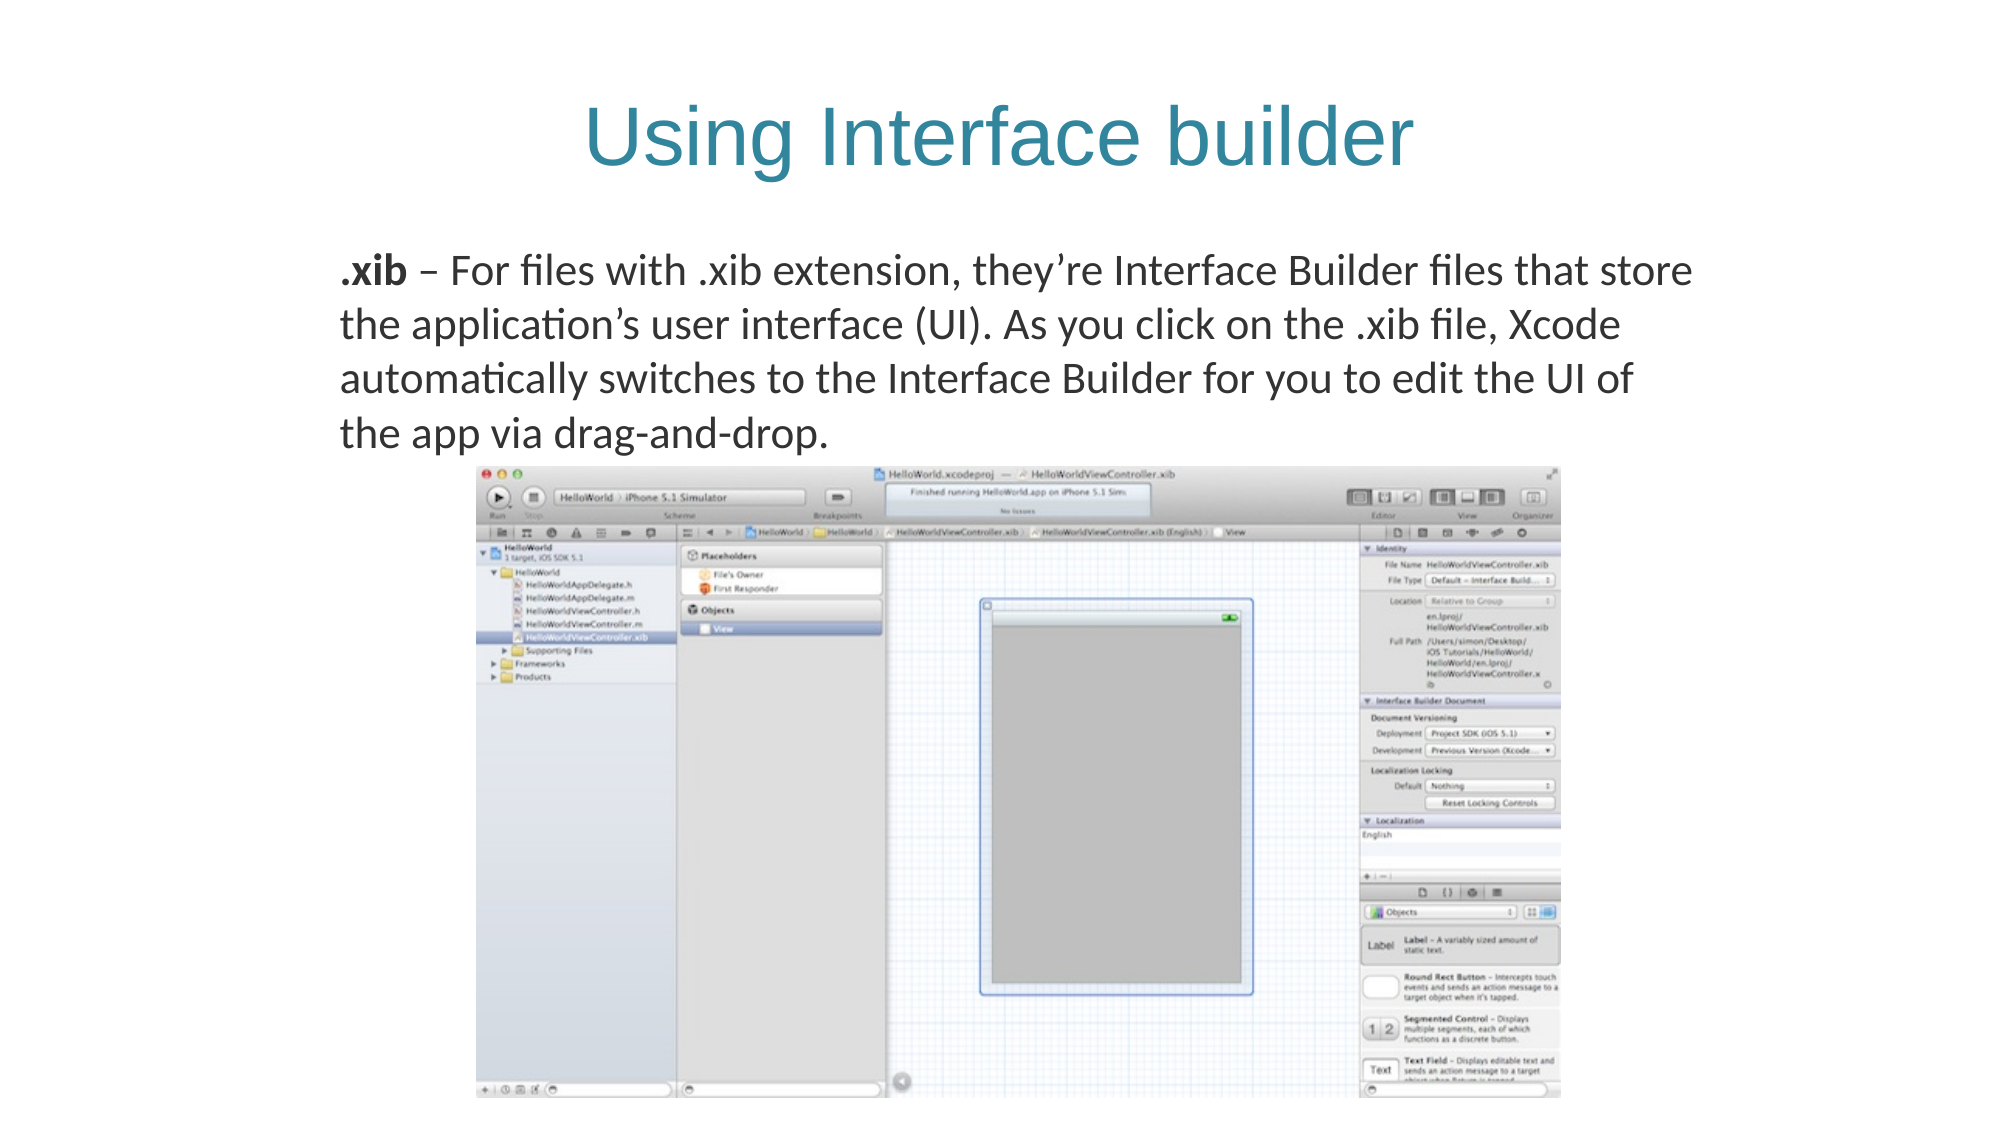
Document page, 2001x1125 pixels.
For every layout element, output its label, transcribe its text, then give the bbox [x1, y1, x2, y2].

text_box .xib – For files with .xib extension, they’re Interface Builder files that store the application’s user interface (UI). As you click on the .xib file, Xcode automatically switches to the Interface Builder for you to edit the UI of the app via drag-and-drop. [324, 232, 1712, 465]
picture [476, 465, 1561, 1099]
title Using Interface builder [99, 44, 1900, 233]
